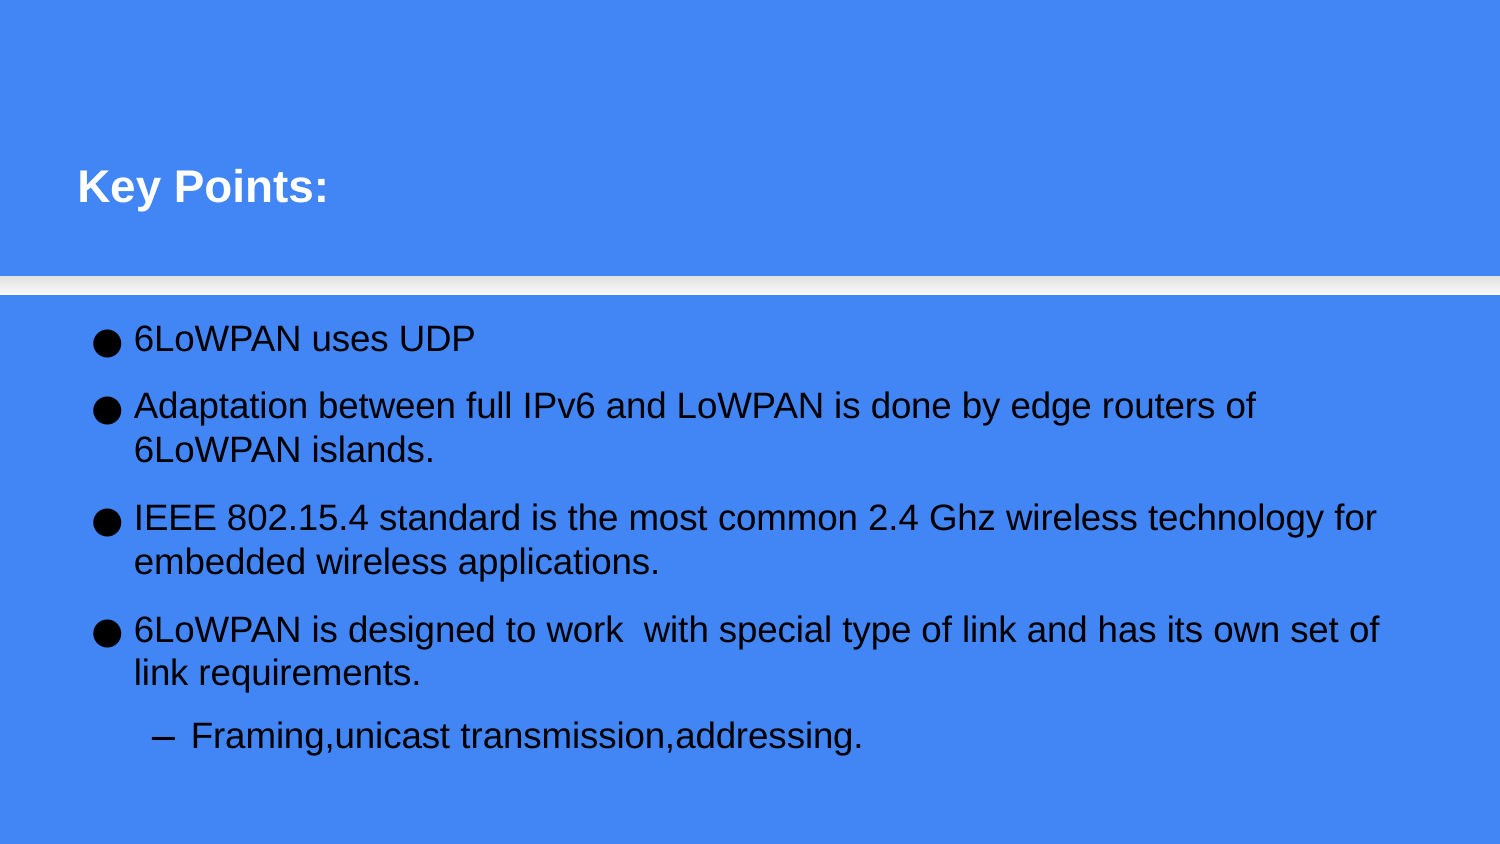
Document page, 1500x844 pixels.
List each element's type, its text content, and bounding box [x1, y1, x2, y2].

text_box 6LoWPAN uses UDP Adaptation between full IPv6 and LoWPAN is done by edge routers of 6LoWPAN islands. IEEE 802.15.4 standard is the most common 2.4 Ghz wireless technology for embedded wireless applications. 6LoWPAN is designed to work with special type of link and has its own set of link requirements. Framing,unicast transmission,addressing. [77, 314, 1427, 760]
text_box Key Points: [77, 121, 1427, 247]
